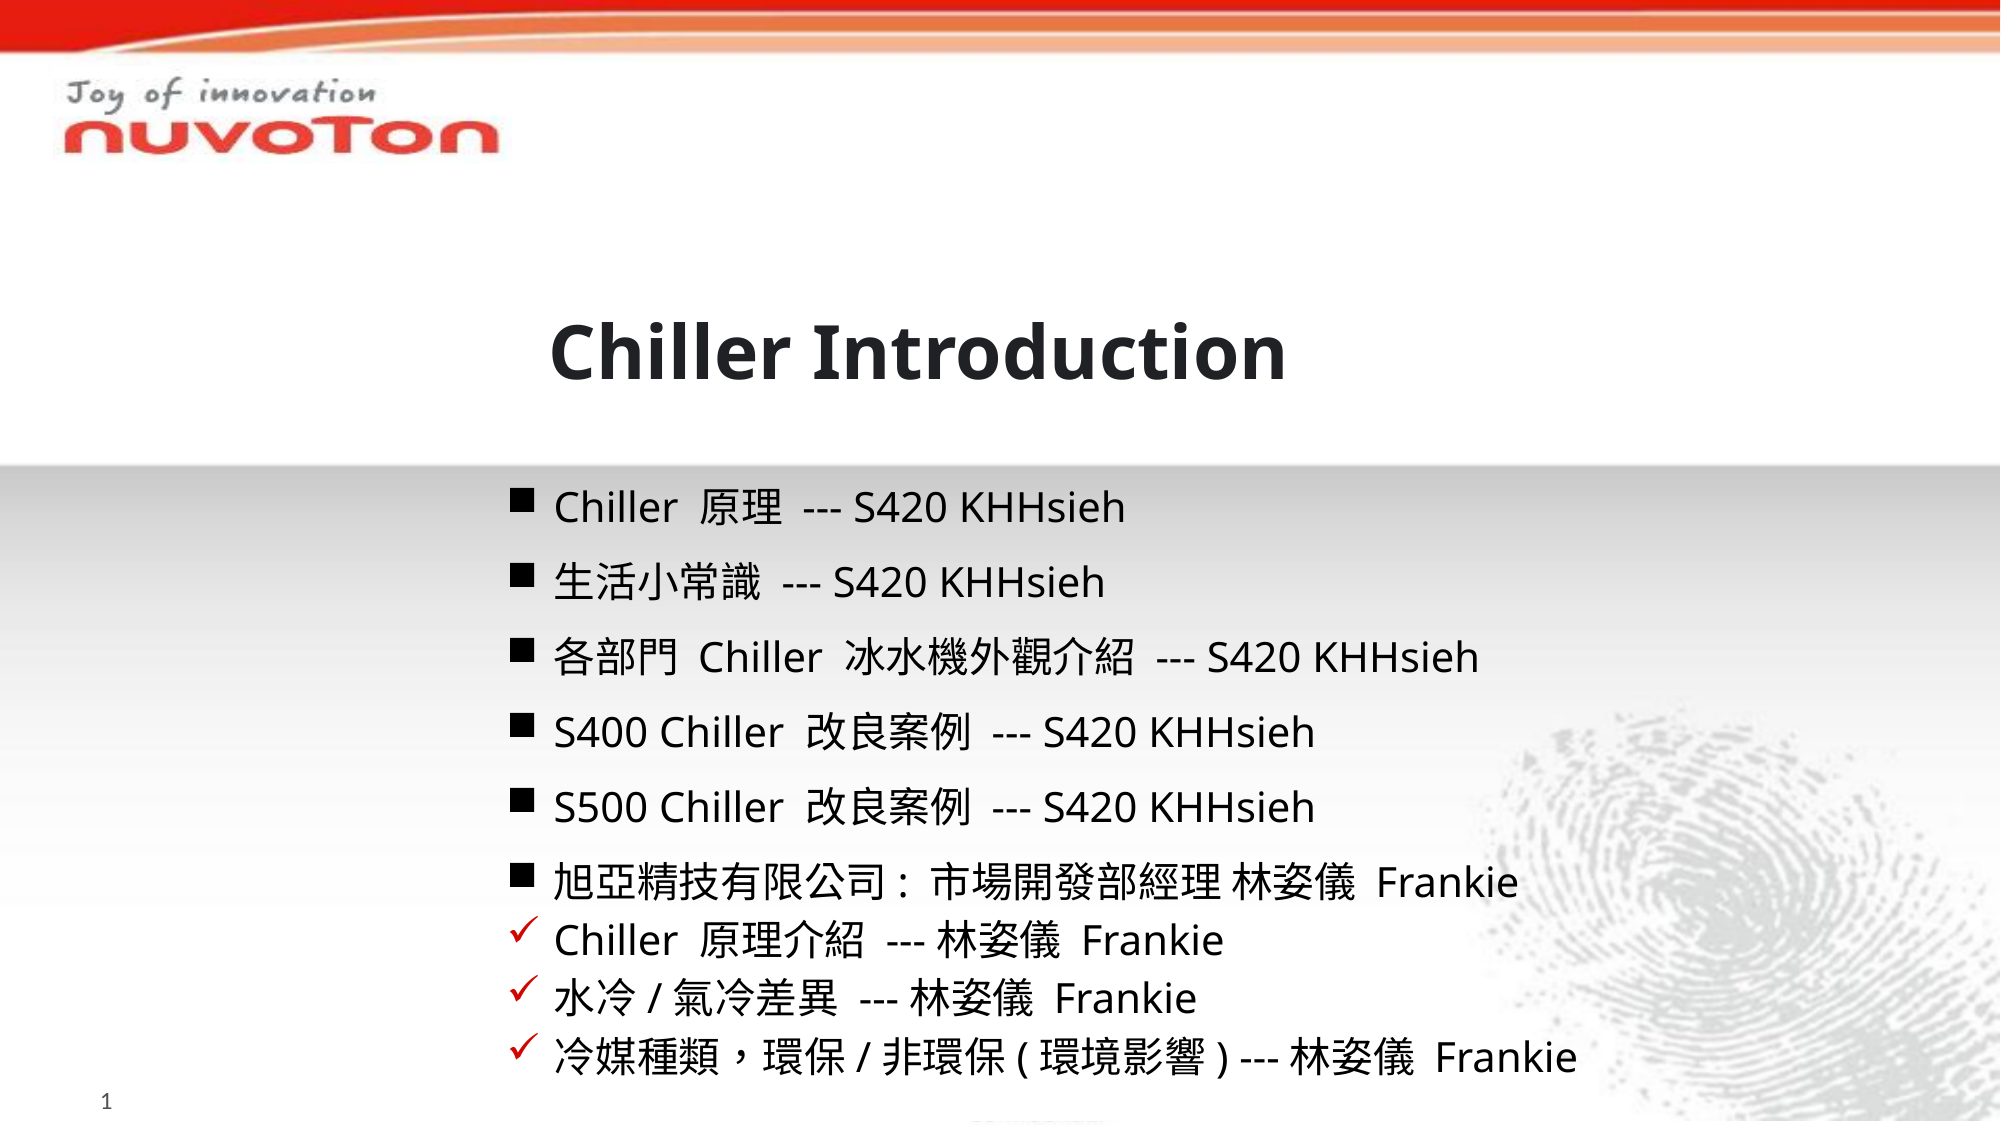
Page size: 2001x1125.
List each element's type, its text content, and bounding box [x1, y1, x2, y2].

title Chiller Introduction [291, 278, 1567, 421]
picture [0, 0, 2001, 1125]
text_box Chiller 原理 --- S420 KHHsieh 生活小常識 --- S420 KHHsieh 各部門 Chiller 冰水機外觀介紹 --- S420 KHHsieh S400 Chiller 改良案例 --- S420 KHHsieh S500 Chiller 改良案例 --- S420 KHHsieh 旭亞精技有限公司: 市場開發部經理 林姿儀 Frankie Chiller 原理介紹 ---林姿儀 Frankie 水冷/氣冷差異 ---林姿儀 Frankie 冷媒種類，環保/非環保(環境影響) ---林姿儀 Frankie [491, 448, 1913, 1088]
slide_number 0 [0, 1069, 213, 1125]
